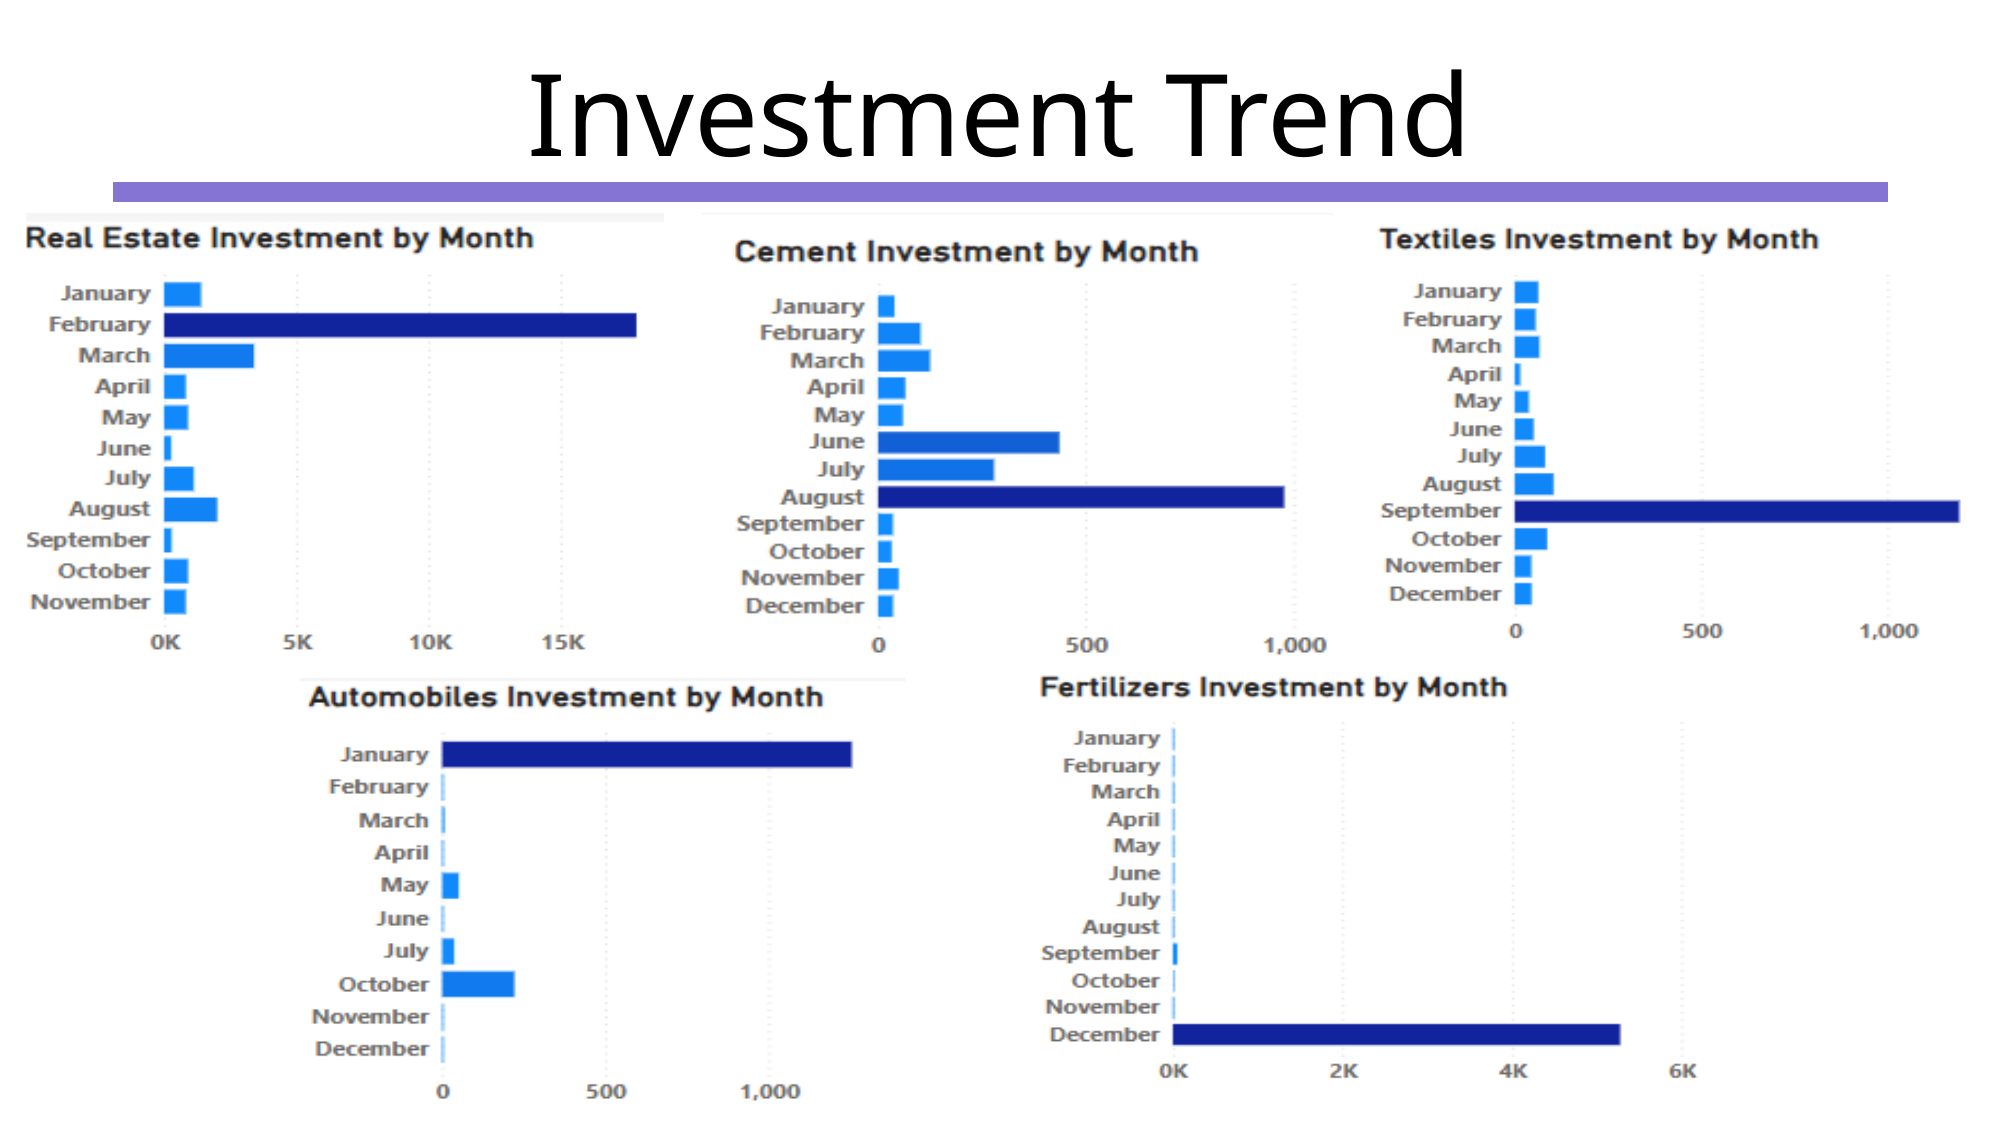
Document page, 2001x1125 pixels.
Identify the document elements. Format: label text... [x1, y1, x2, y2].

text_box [26, 213, 1974, 1125]
text_box Investment Trend [215, 19, 1785, 179]
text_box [112, 182, 1888, 203]
